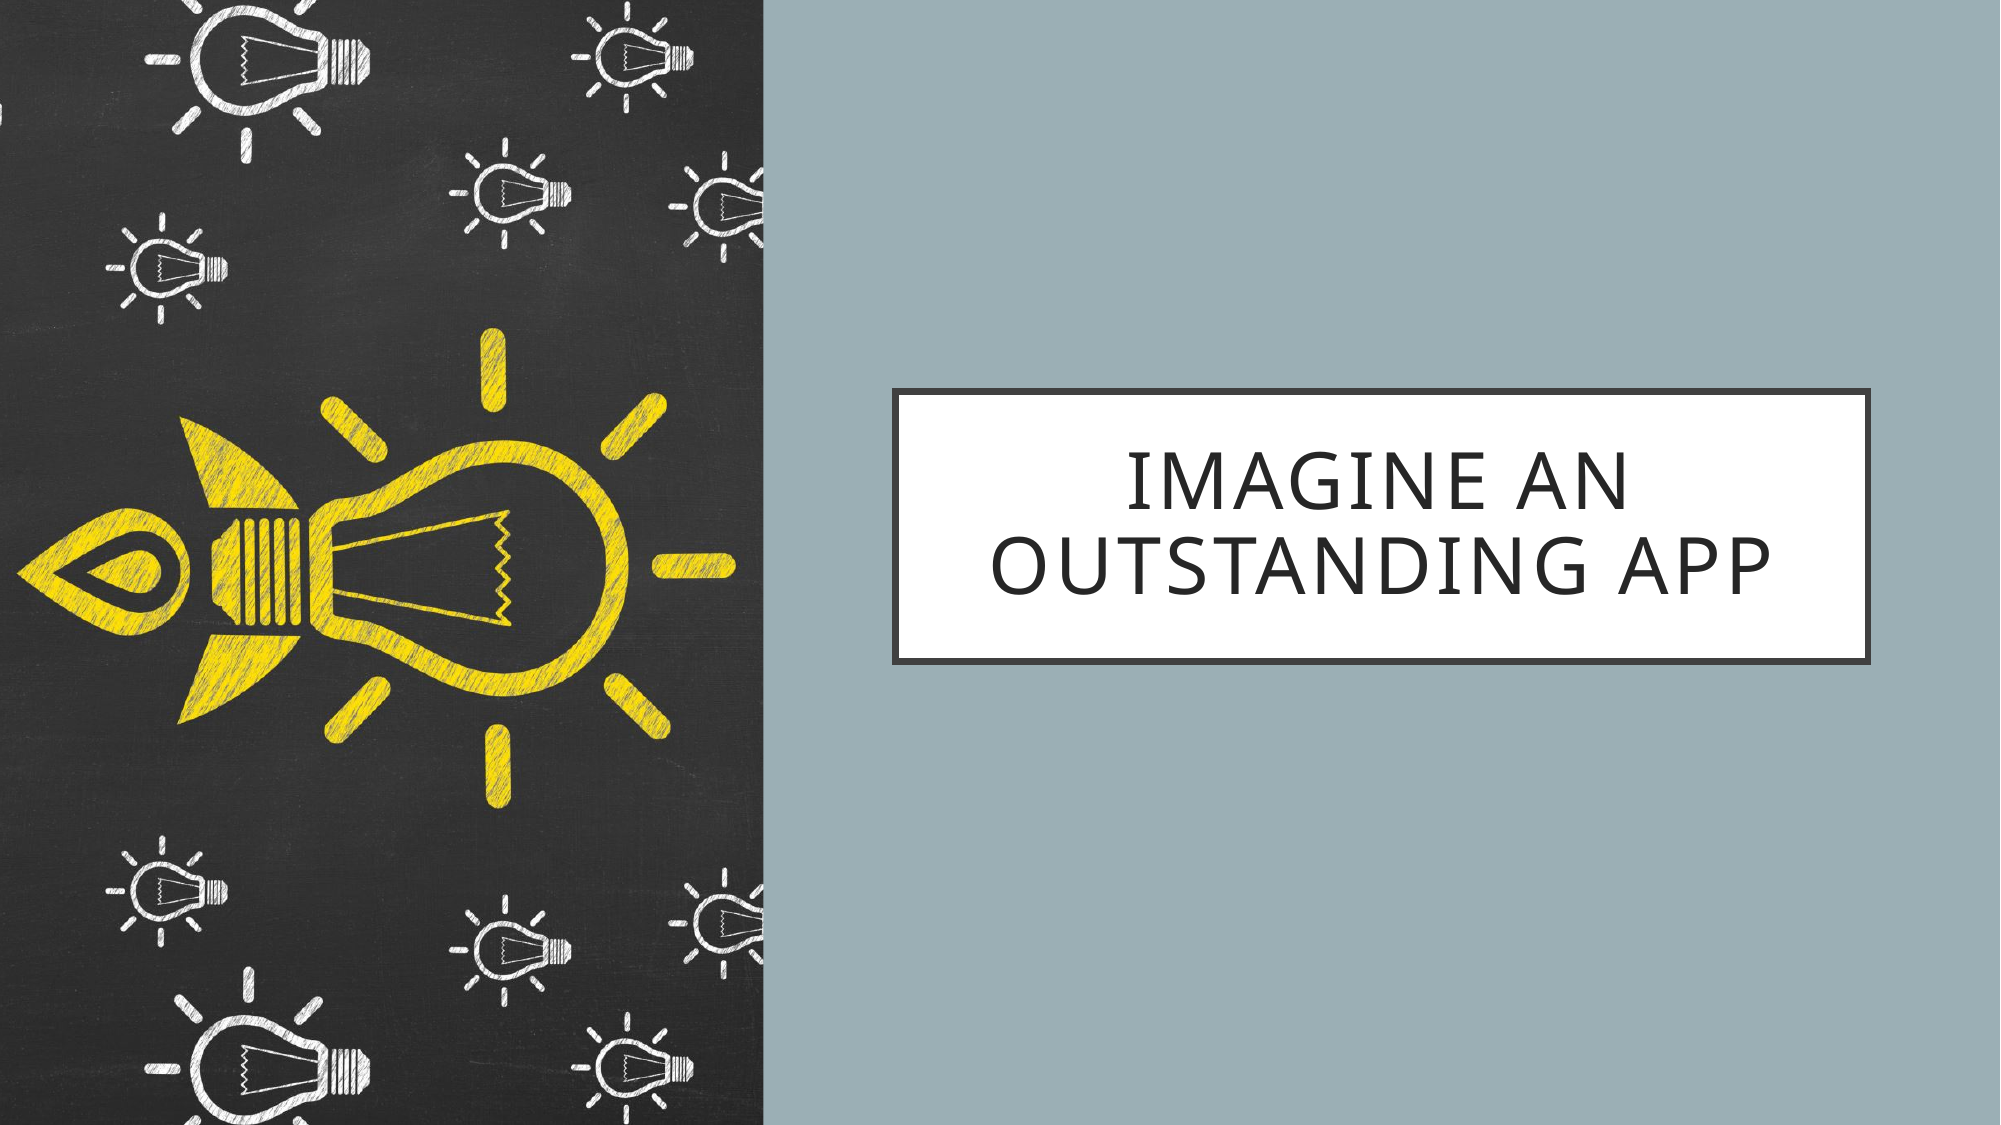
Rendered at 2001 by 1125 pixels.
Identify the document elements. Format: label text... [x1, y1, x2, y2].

picture [0, 0, 764, 1125]
title Imagine an outstanding app [892, 388, 1871, 665]
